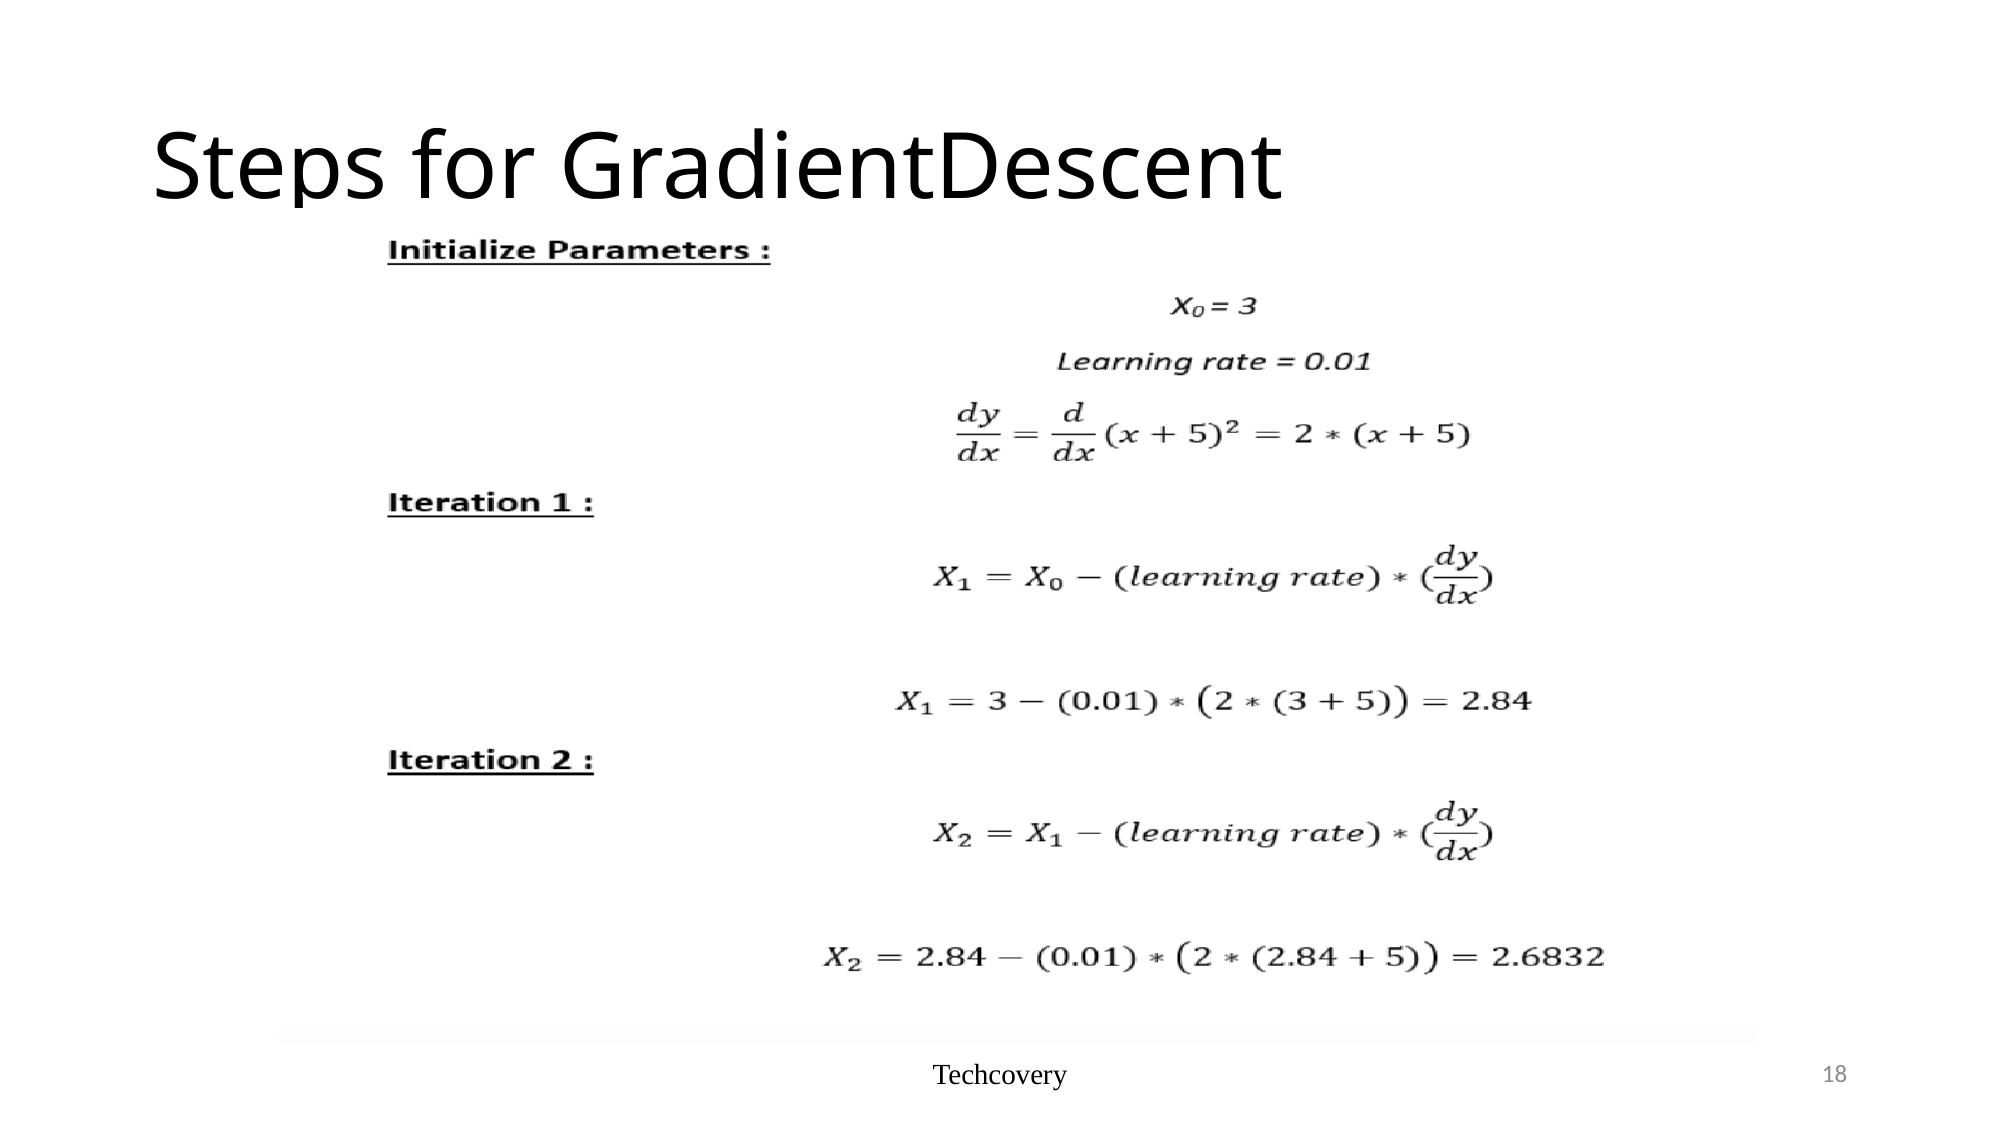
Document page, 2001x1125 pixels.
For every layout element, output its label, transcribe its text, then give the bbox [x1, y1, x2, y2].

picture [276, 208, 1756, 1043]
footer Techcovery [662, 1043, 1338, 1103]
slide_number 18 [1412, 1042, 1863, 1103]
title Steps for GradientDescent [137, 59, 1863, 278]
